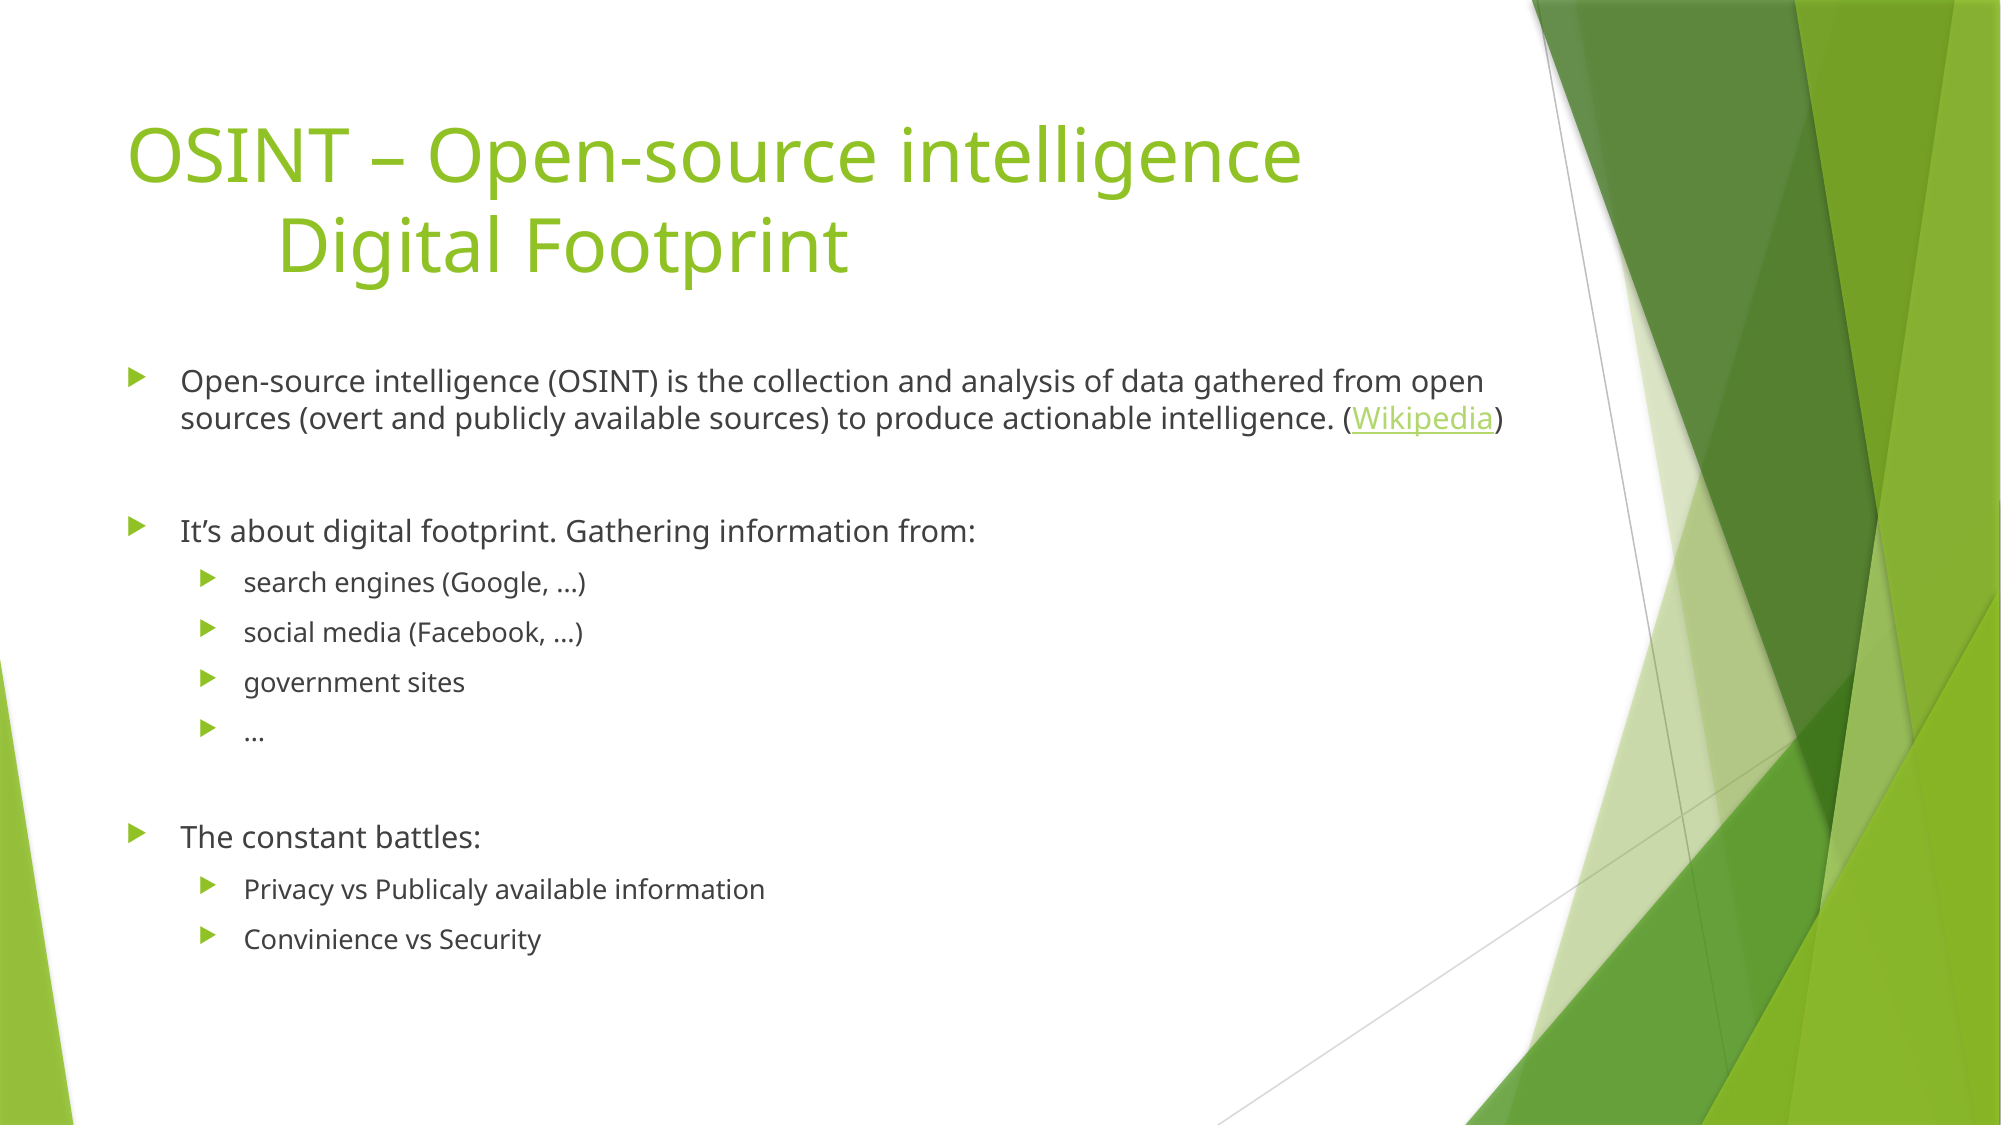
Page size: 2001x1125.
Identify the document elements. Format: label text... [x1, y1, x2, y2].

list Open-source intelligence (OSINT) is the collection and analysis of data gathered from open sources (overt and publicly available sources) to produce actionable intelligence. (Wikipedia) It’s about digital footprint. Gathering information from: search engines (Google, …) social media (Facebook, …) government sites … The constant battles: Privacy vs Publicaly available information Convinience vs Security [111, 354, 1522, 992]
title OSINT – Open-source intelligence Digital Footprint [111, 99, 1522, 317]
